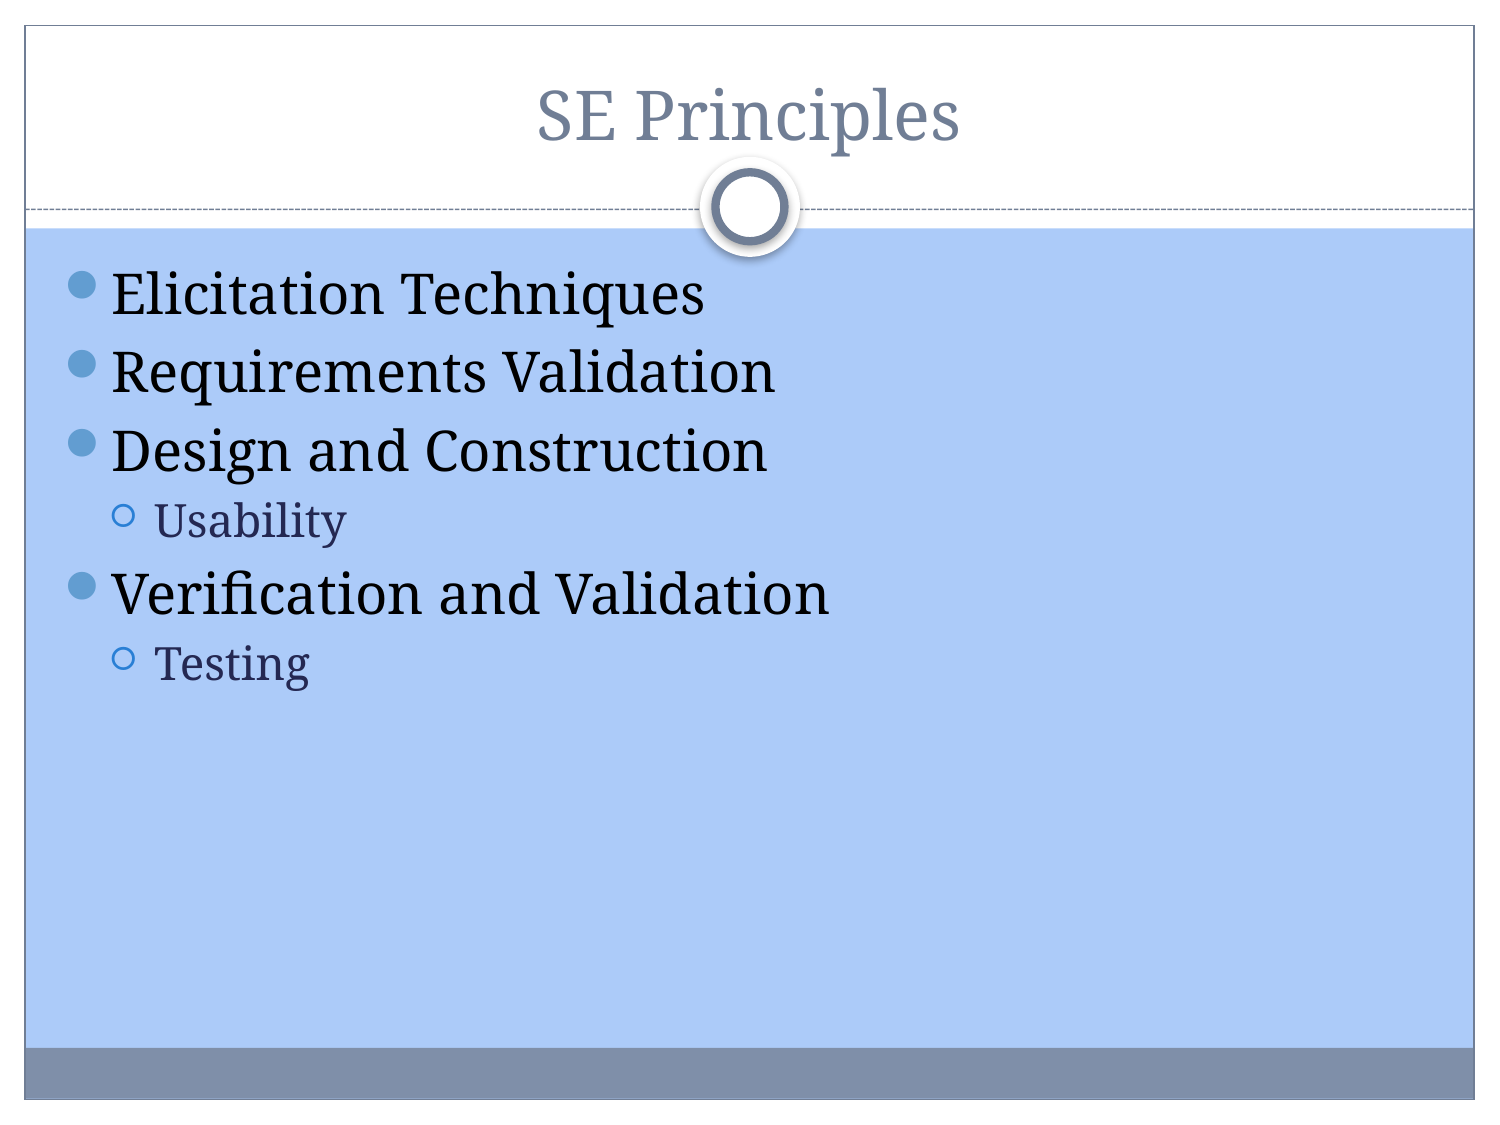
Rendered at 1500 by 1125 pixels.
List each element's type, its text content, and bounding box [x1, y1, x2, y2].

title SE Principles [49, 37, 1450, 162]
list Elicitation Techniques Requirements Validation Design and Construction Usability Verification and Validation Testing [49, 250, 1445, 1001]
